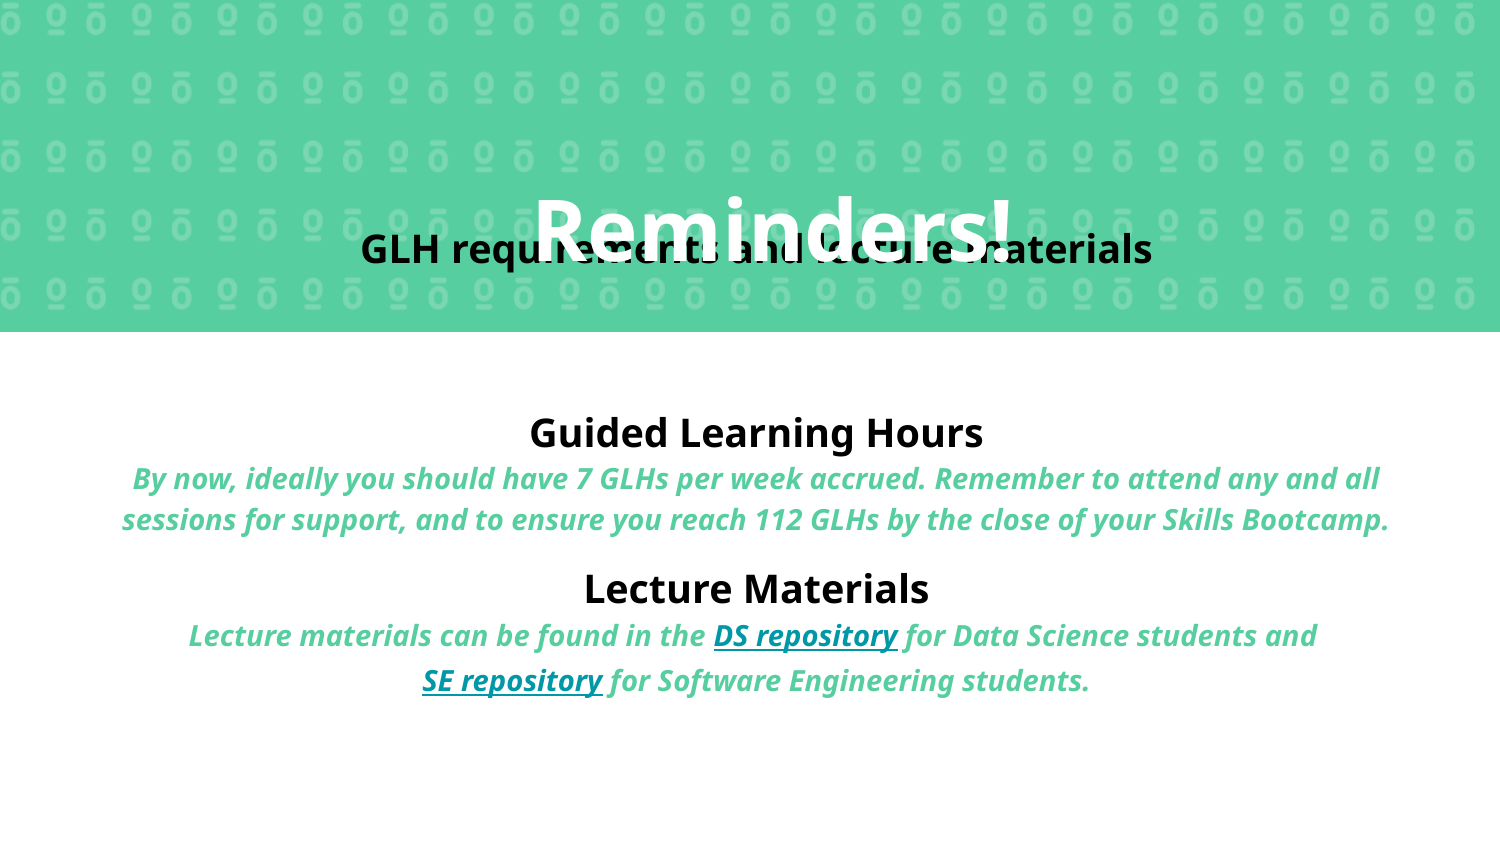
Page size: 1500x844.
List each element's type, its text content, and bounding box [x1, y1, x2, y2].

text_box GLH requirements and lecture materials Guided Learning Hours By now, ideally you should have 7 GLHs per week accrued. Remember to attend any and all sessions for support, and to ensure you reach 112 GLHs by the close of your Skills Bootcamp. Lecture Materials Lecture materials can be found in the DS repository for Data Science students and SE repository for Software Engineering students. [106, 557, 1407, 737]
picture [0, 0, 1500, 548]
